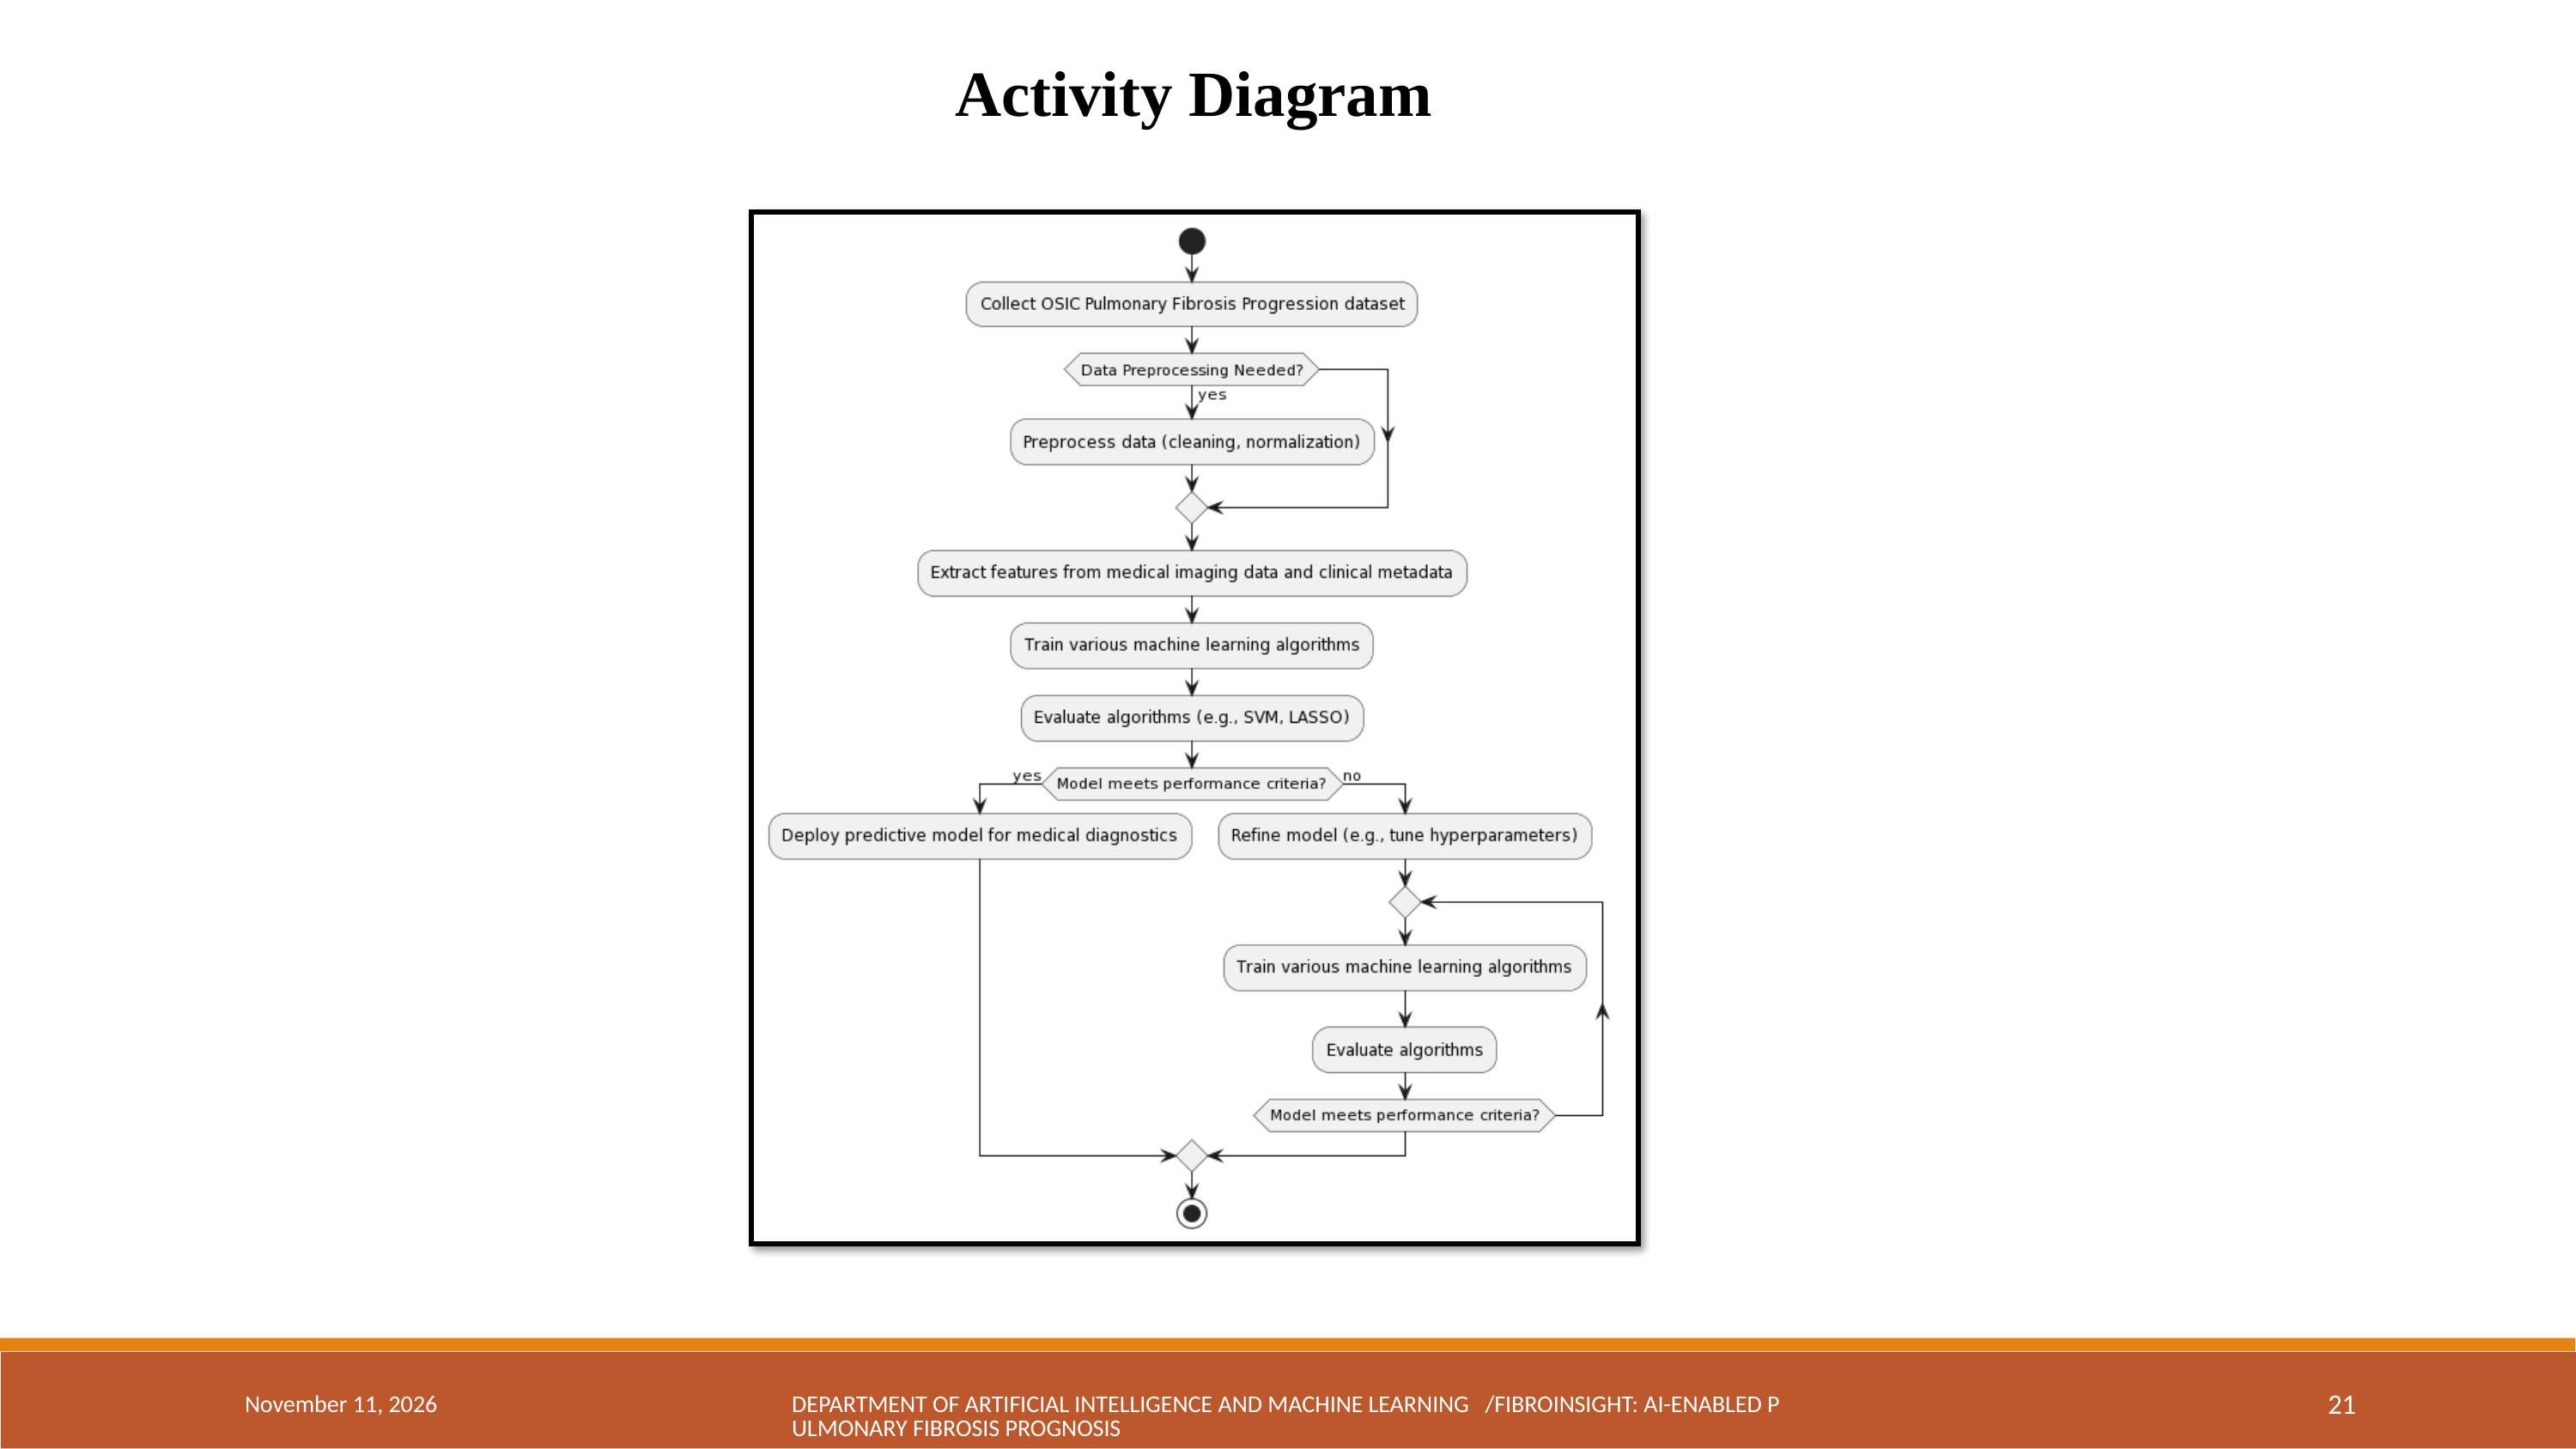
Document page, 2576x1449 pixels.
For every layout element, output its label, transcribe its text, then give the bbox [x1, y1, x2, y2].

footer DEPARTMENT OF ARTIFICIAL INTELLIGENCE AND MACHINE LEARNING /FIBROINSIGHT: AI-ENABLED PULMONARY FIBROSIS PROGNOSIS [779, 1364, 1798, 1442]
text_box Activity Diagram [942, 45, 2231, 136]
picture [753, 214, 1637, 1242]
slide_number 21 [2092, 1364, 2369, 1442]
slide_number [232, 1364, 755, 1442]
